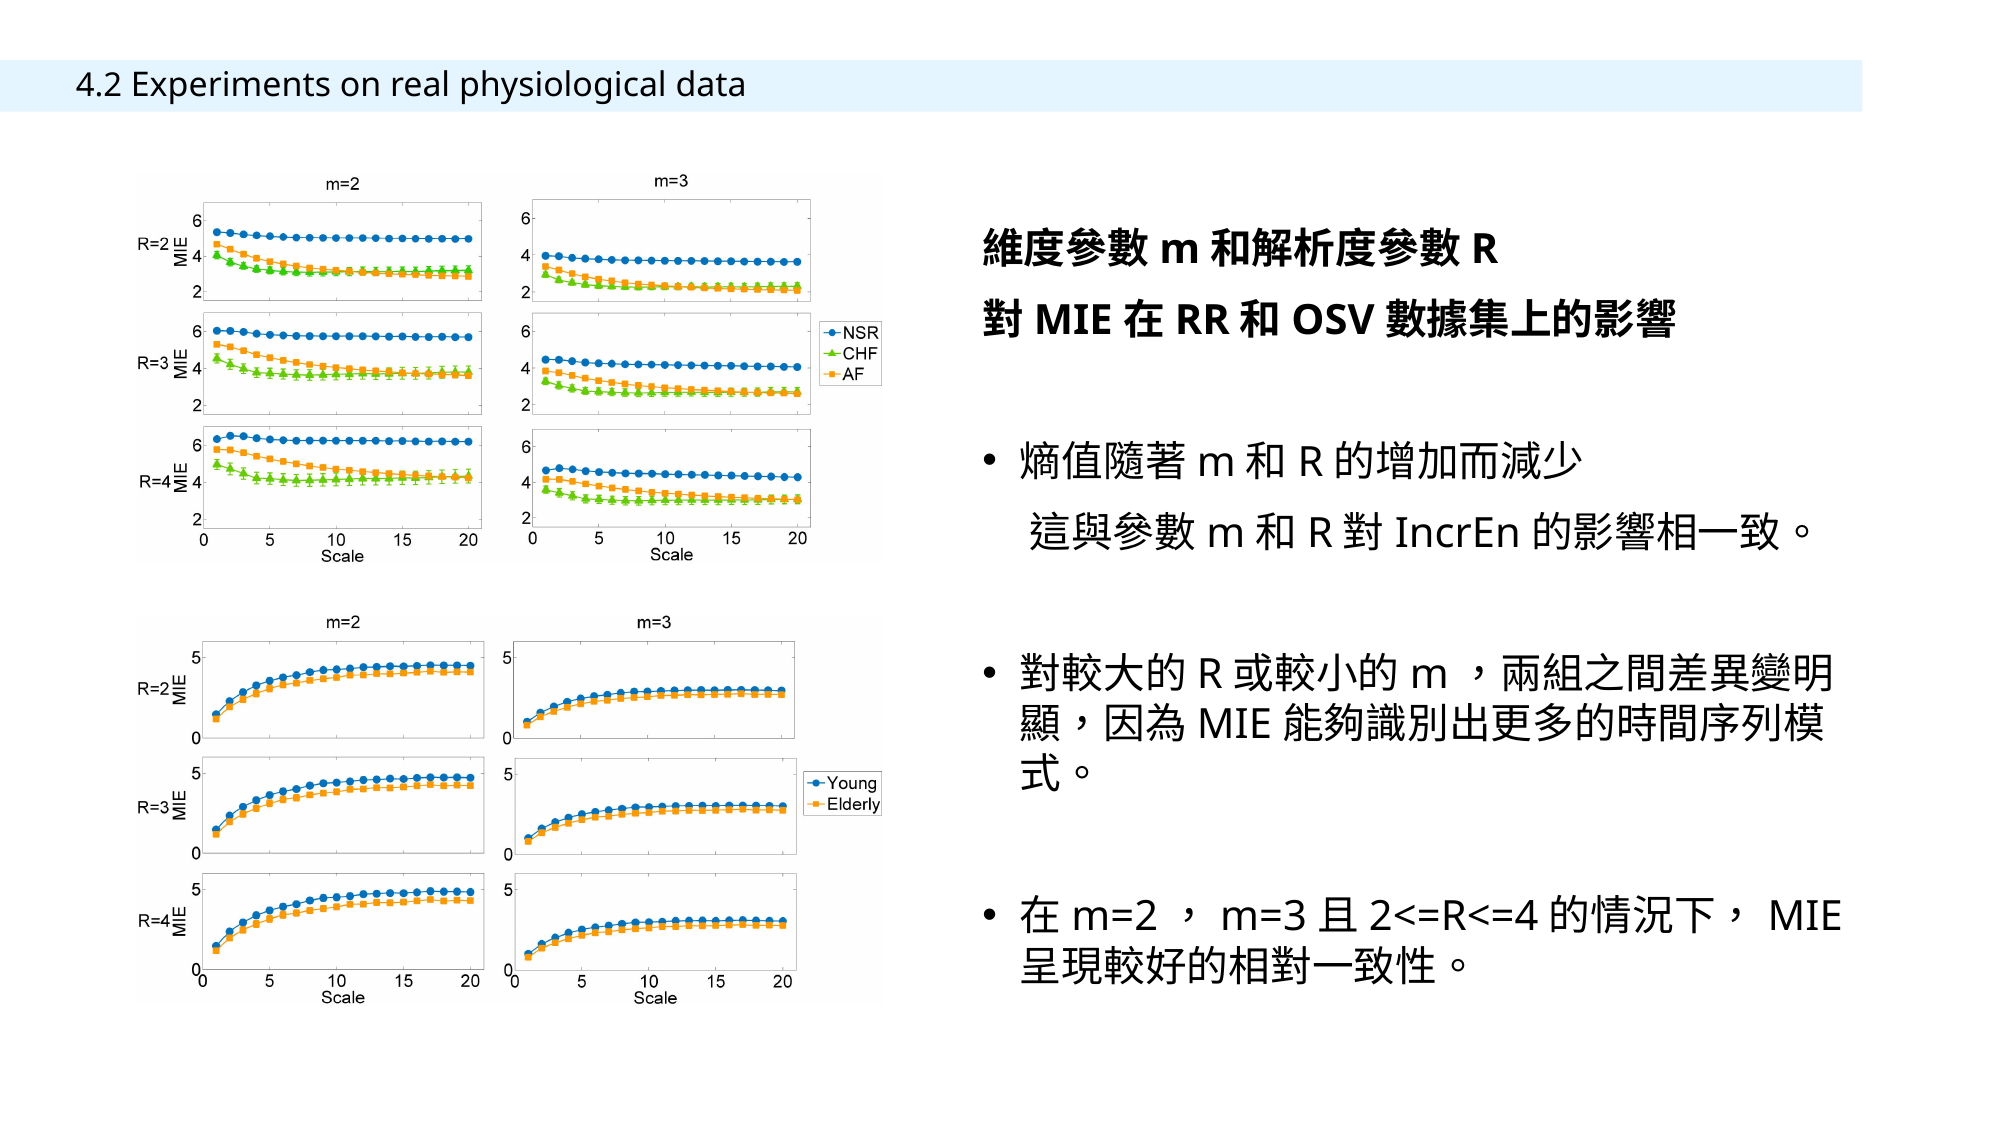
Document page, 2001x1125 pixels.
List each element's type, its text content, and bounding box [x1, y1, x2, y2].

list 維度參數m和解析度參數R 對MIE在RR和OSV數據集上的影響 熵值隨著m和R的增加而減少 這與參數m和R對IncrEn的影響相一致。 對較大的R或較小的m，兩組之間差異變明顯，因為MIE能夠識別出更多的時間序列模式。 在m=2，m=3且2<=R<=4的情況下，MIE呈現較好的相對一致性。 [967, 214, 1863, 1014]
picture [137, 173, 884, 563]
title 4.2 Experiments on real physiological data [0, 59, 1863, 112]
picture [137, 614, 883, 1005]
